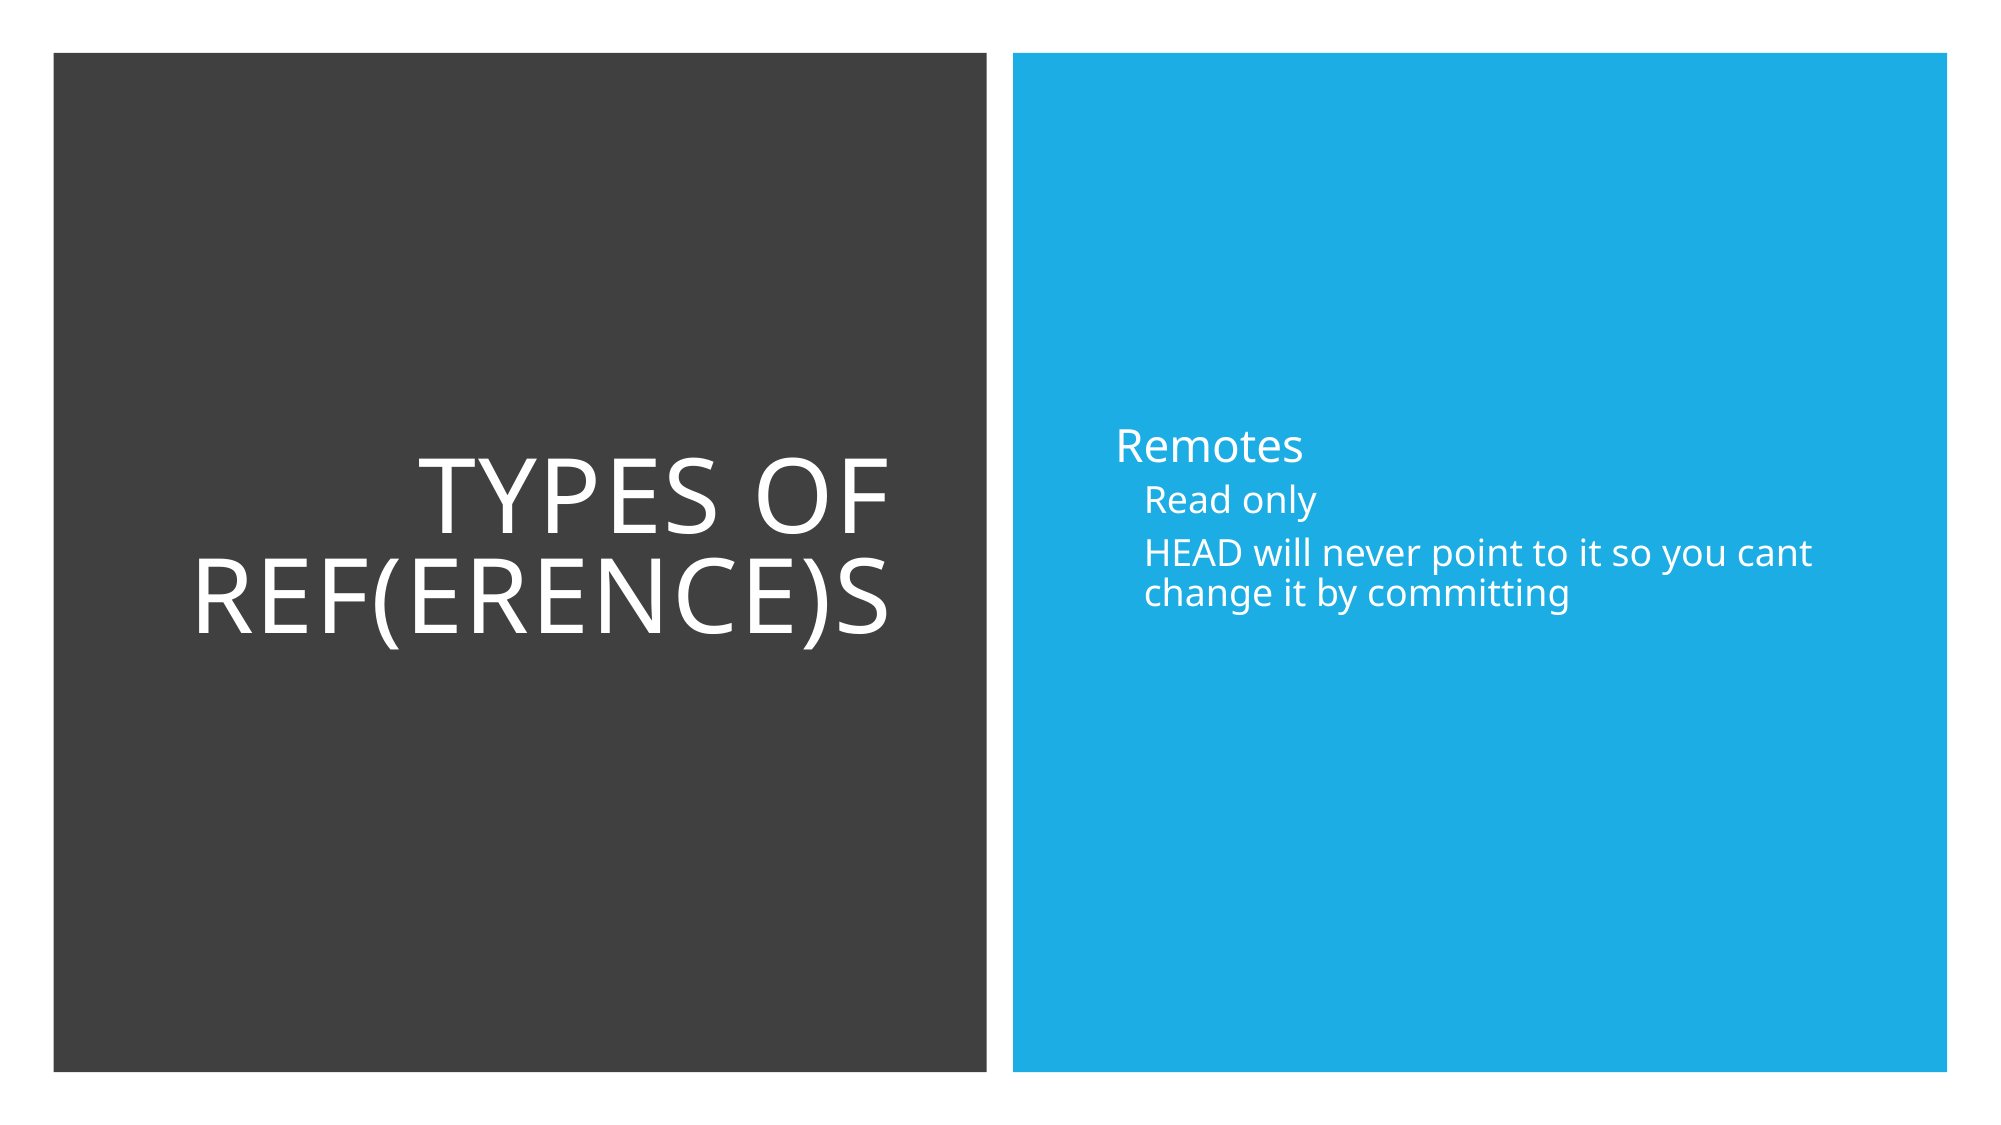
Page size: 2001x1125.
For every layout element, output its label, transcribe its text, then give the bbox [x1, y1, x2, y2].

text_box [1012, 51, 1948, 1074]
title Types of Ref(erence)s [137, 158, 908, 949]
list Remotes Read only HEAD will never point to it so you cant change it by committing [1092, 159, 1868, 956]
text_box [52, 51, 988, 1074]
